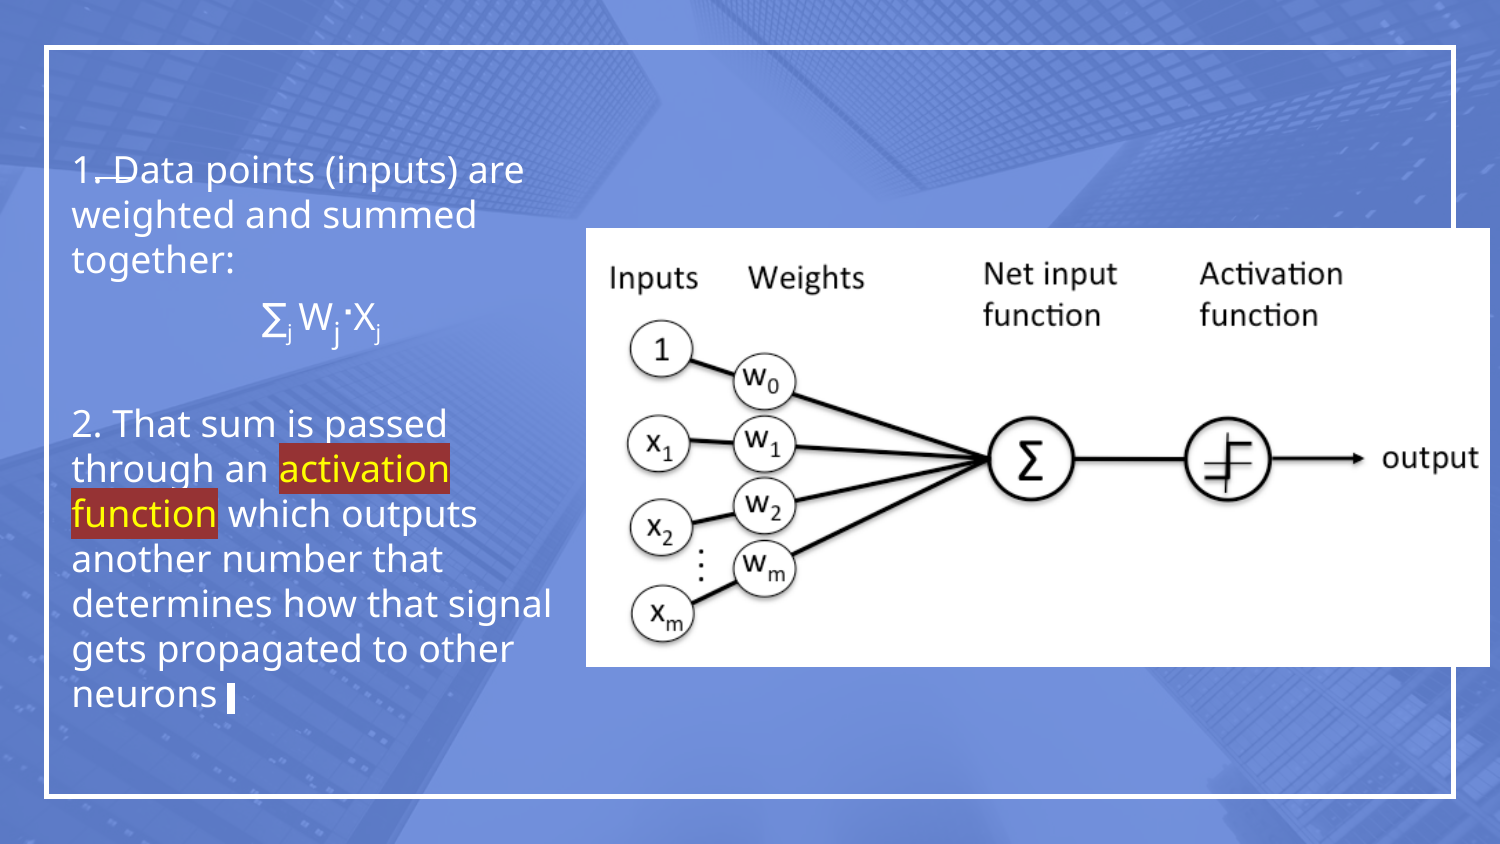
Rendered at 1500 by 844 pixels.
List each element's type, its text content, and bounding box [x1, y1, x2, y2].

title 1. Data points (inputs) are weighted and summed together: ∑j WjᐧXj 2. That sum is passed through an activation function which outputs another number that determines how that signal gets propagated to other neurons [56, 130, 587, 756]
picture [586, 227, 1490, 667]
